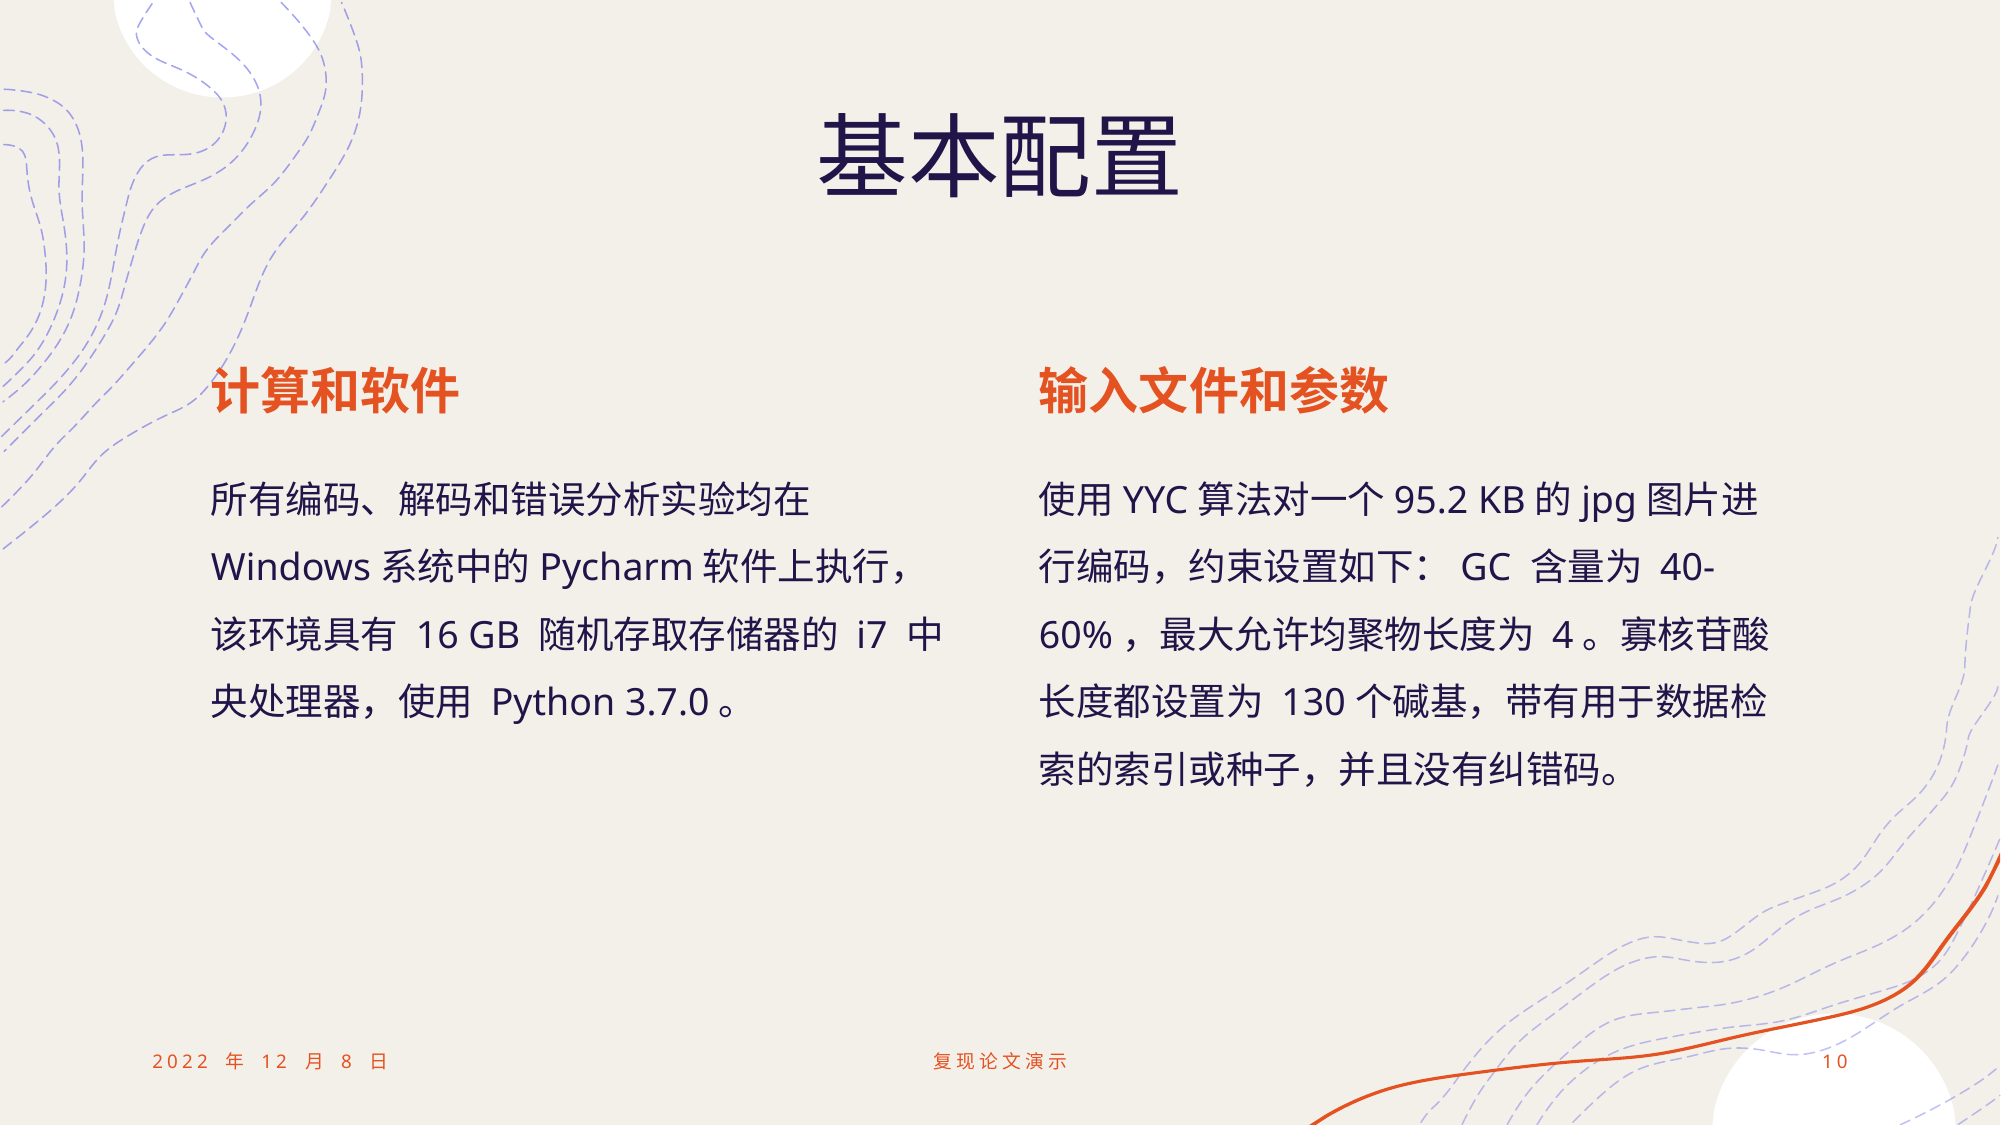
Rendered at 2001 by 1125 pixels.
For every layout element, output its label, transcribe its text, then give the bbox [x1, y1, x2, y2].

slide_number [137, 1042, 588, 1103]
list 使用YYC算法对一个95.2 KB的jpg图片进行编码，约束设置如下：GC 含量为 40-60%，最大允许均聚物长度为 4。寡核苷酸长度都设置为 130个碱基，带有用于数据检索的索引或种子，并且没有纠错码。 [1024, 445, 1803, 998]
list 所有编码、解码和错误分析实验均在Windows系统中的Pycharm软件上执行，该环境具有 16 GB 随机存取存储器的 i7 中央处理器，使用 Python 3.7.0。 [196, 445, 975, 998]
footer 复现论文演示 [662, 1042, 1338, 1103]
list 计算和软件 [196, 345, 977, 444]
list 输入文件和参数 [1024, 345, 1805, 444]
title 基本配置 [196, 91, 1804, 311]
slide_number 10 [1625, 1042, 1863, 1103]
